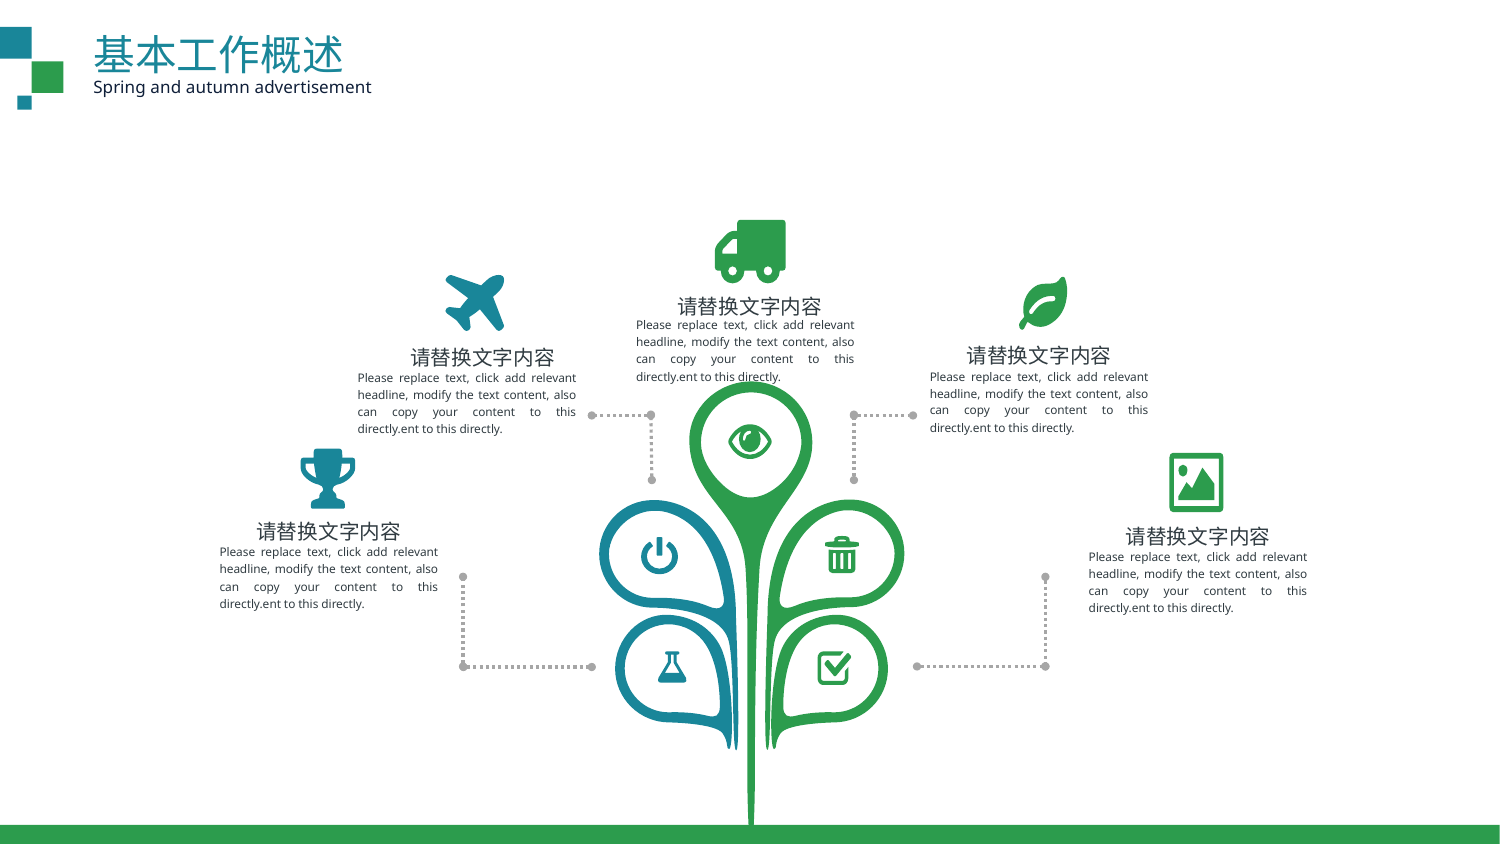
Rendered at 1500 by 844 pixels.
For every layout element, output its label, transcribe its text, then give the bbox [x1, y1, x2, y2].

text_box [813, 824, 1500, 844]
text_box 请替换文字内容 [256, 513, 402, 542]
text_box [687, 381, 813, 844]
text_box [599, 494, 741, 752]
text_box Please replace text, click add relevant headline, modify the text content, also can copy your content to this directly.ent to this directly. [929, 366, 1149, 435]
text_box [0, 26, 64, 110]
text_box [1169, 452, 1224, 513]
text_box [615, 613, 734, 750]
text_box Please replace text, click add relevant headline, modify the text content, also can copy your content to this directly.ent to this directly. [636, 315, 855, 384]
text_box Please replace text, click add relevant headline, modify the text content, also can copy your content to this directly.ent to this directly. [357, 367, 577, 437]
text_box 请替换文字内容 [1125, 518, 1271, 546]
text_box [0, 824, 687, 844]
text_box [1019, 276, 1068, 330]
text_box 请替换文字内容 [966, 338, 1112, 366]
text_box 请替换文字内容 [677, 288, 823, 315]
text_box [714, 219, 786, 284]
text_box Spring and autumn advertisement [78, 62, 431, 104]
text_box [300, 448, 356, 509]
text_box 请替换文字内容 [409, 339, 556, 367]
text_box 基本工作概述 [78, 21, 359, 62]
text_box [445, 274, 505, 332]
text_box Please replace text, click add relevant headline, modify the text content, also can copy your content to this directly.ent to this directly. [1088, 546, 1308, 616]
text_box Please replace text, click add relevant headline, modify the text content, also can copy your content to this directly.ent to this directly. [219, 542, 439, 611]
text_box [762, 493, 905, 752]
